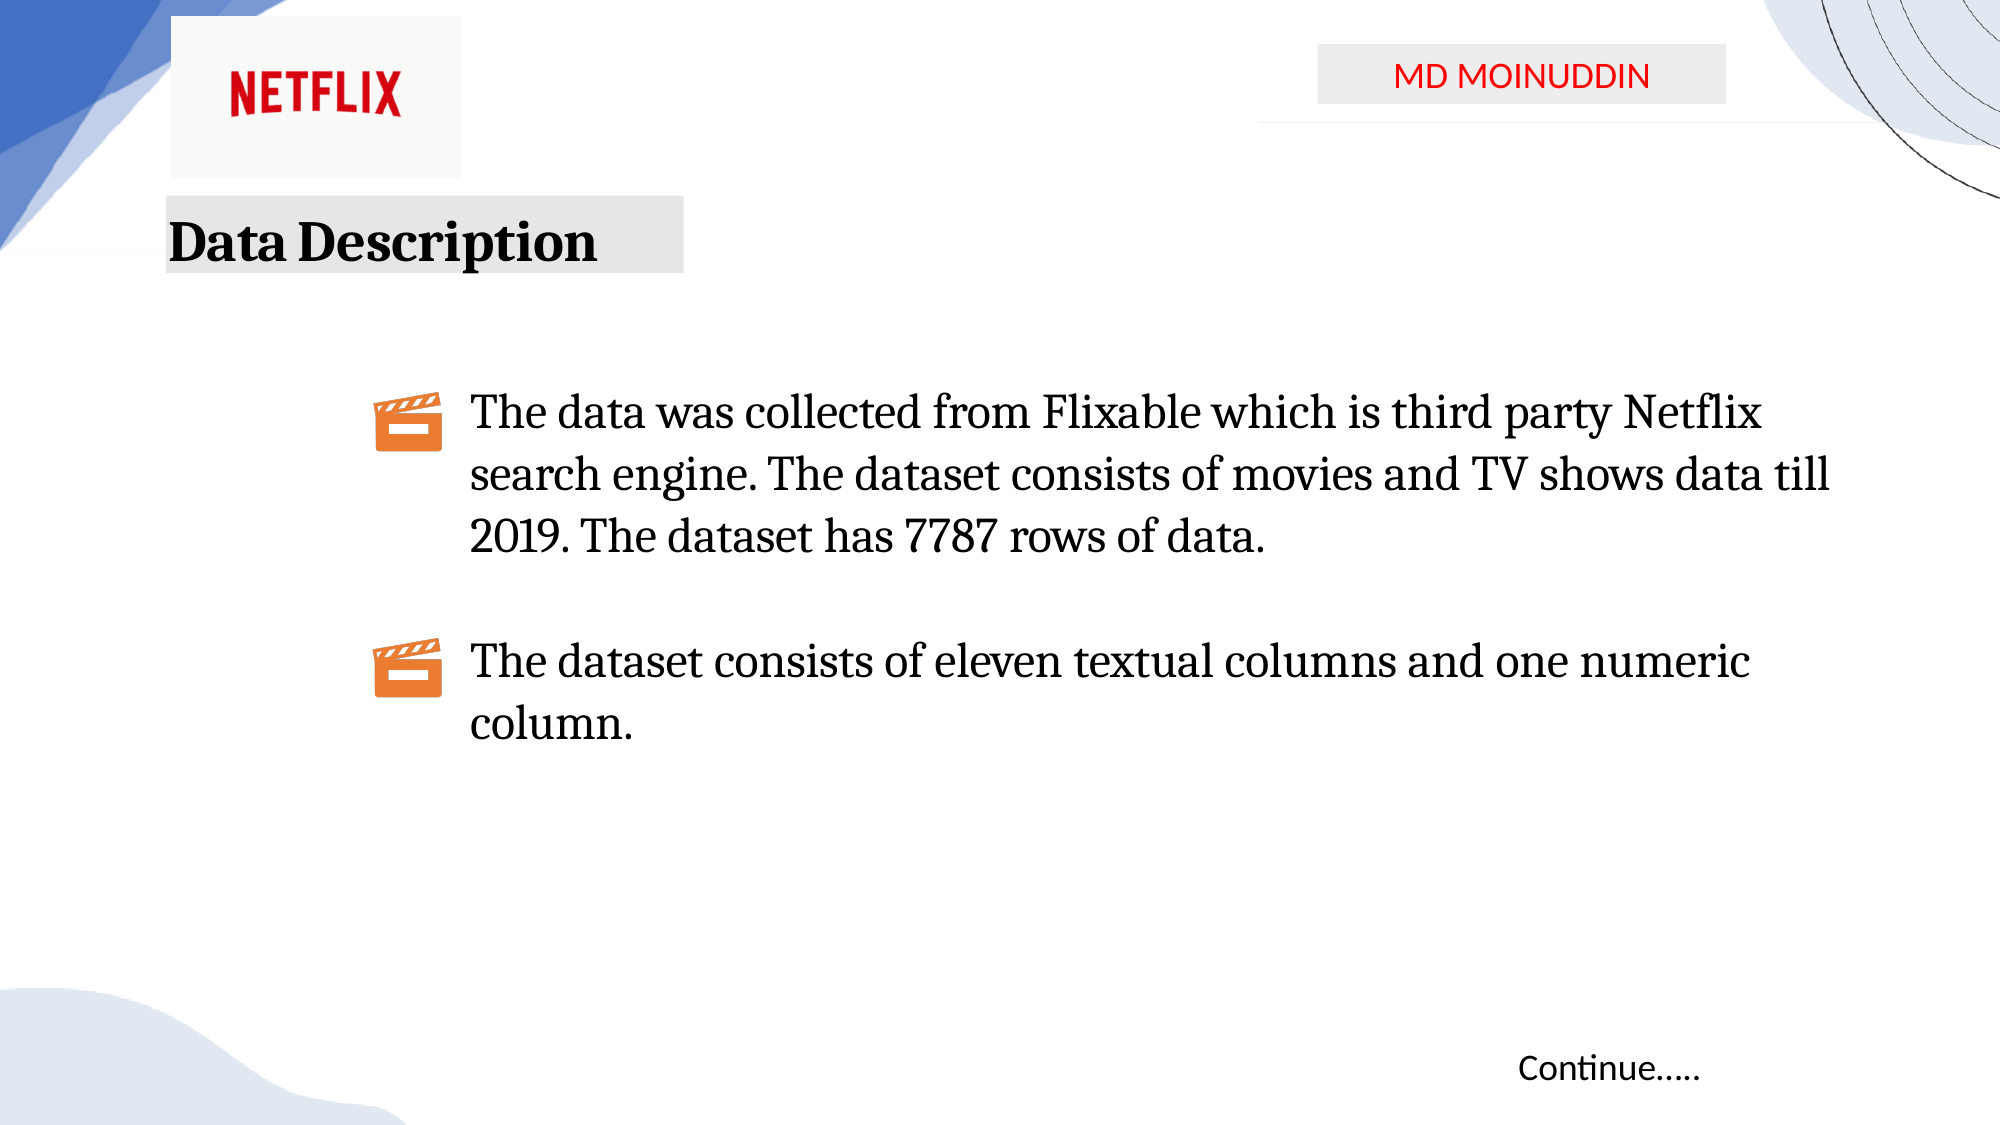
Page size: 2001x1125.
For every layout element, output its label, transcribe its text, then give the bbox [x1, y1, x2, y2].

text_box Continue….. [1503, 1035, 1717, 1095]
picture [368, 382, 448, 461]
text_box The data was collected from Flixable which is third party Netflix search engine. The dataset consists of movies and TV shows data till 2019. The dataset has 7787 rows of data. The dataset consists of eleven textual columns and one numeric column. [379, 376, 2000, 797]
picture [1259, 0, 2000, 210]
text_box Data Description [166, 195, 684, 274]
picture [0, 984, 408, 1125]
picture [0, 0, 461, 254]
picture [367, 628, 447, 707]
